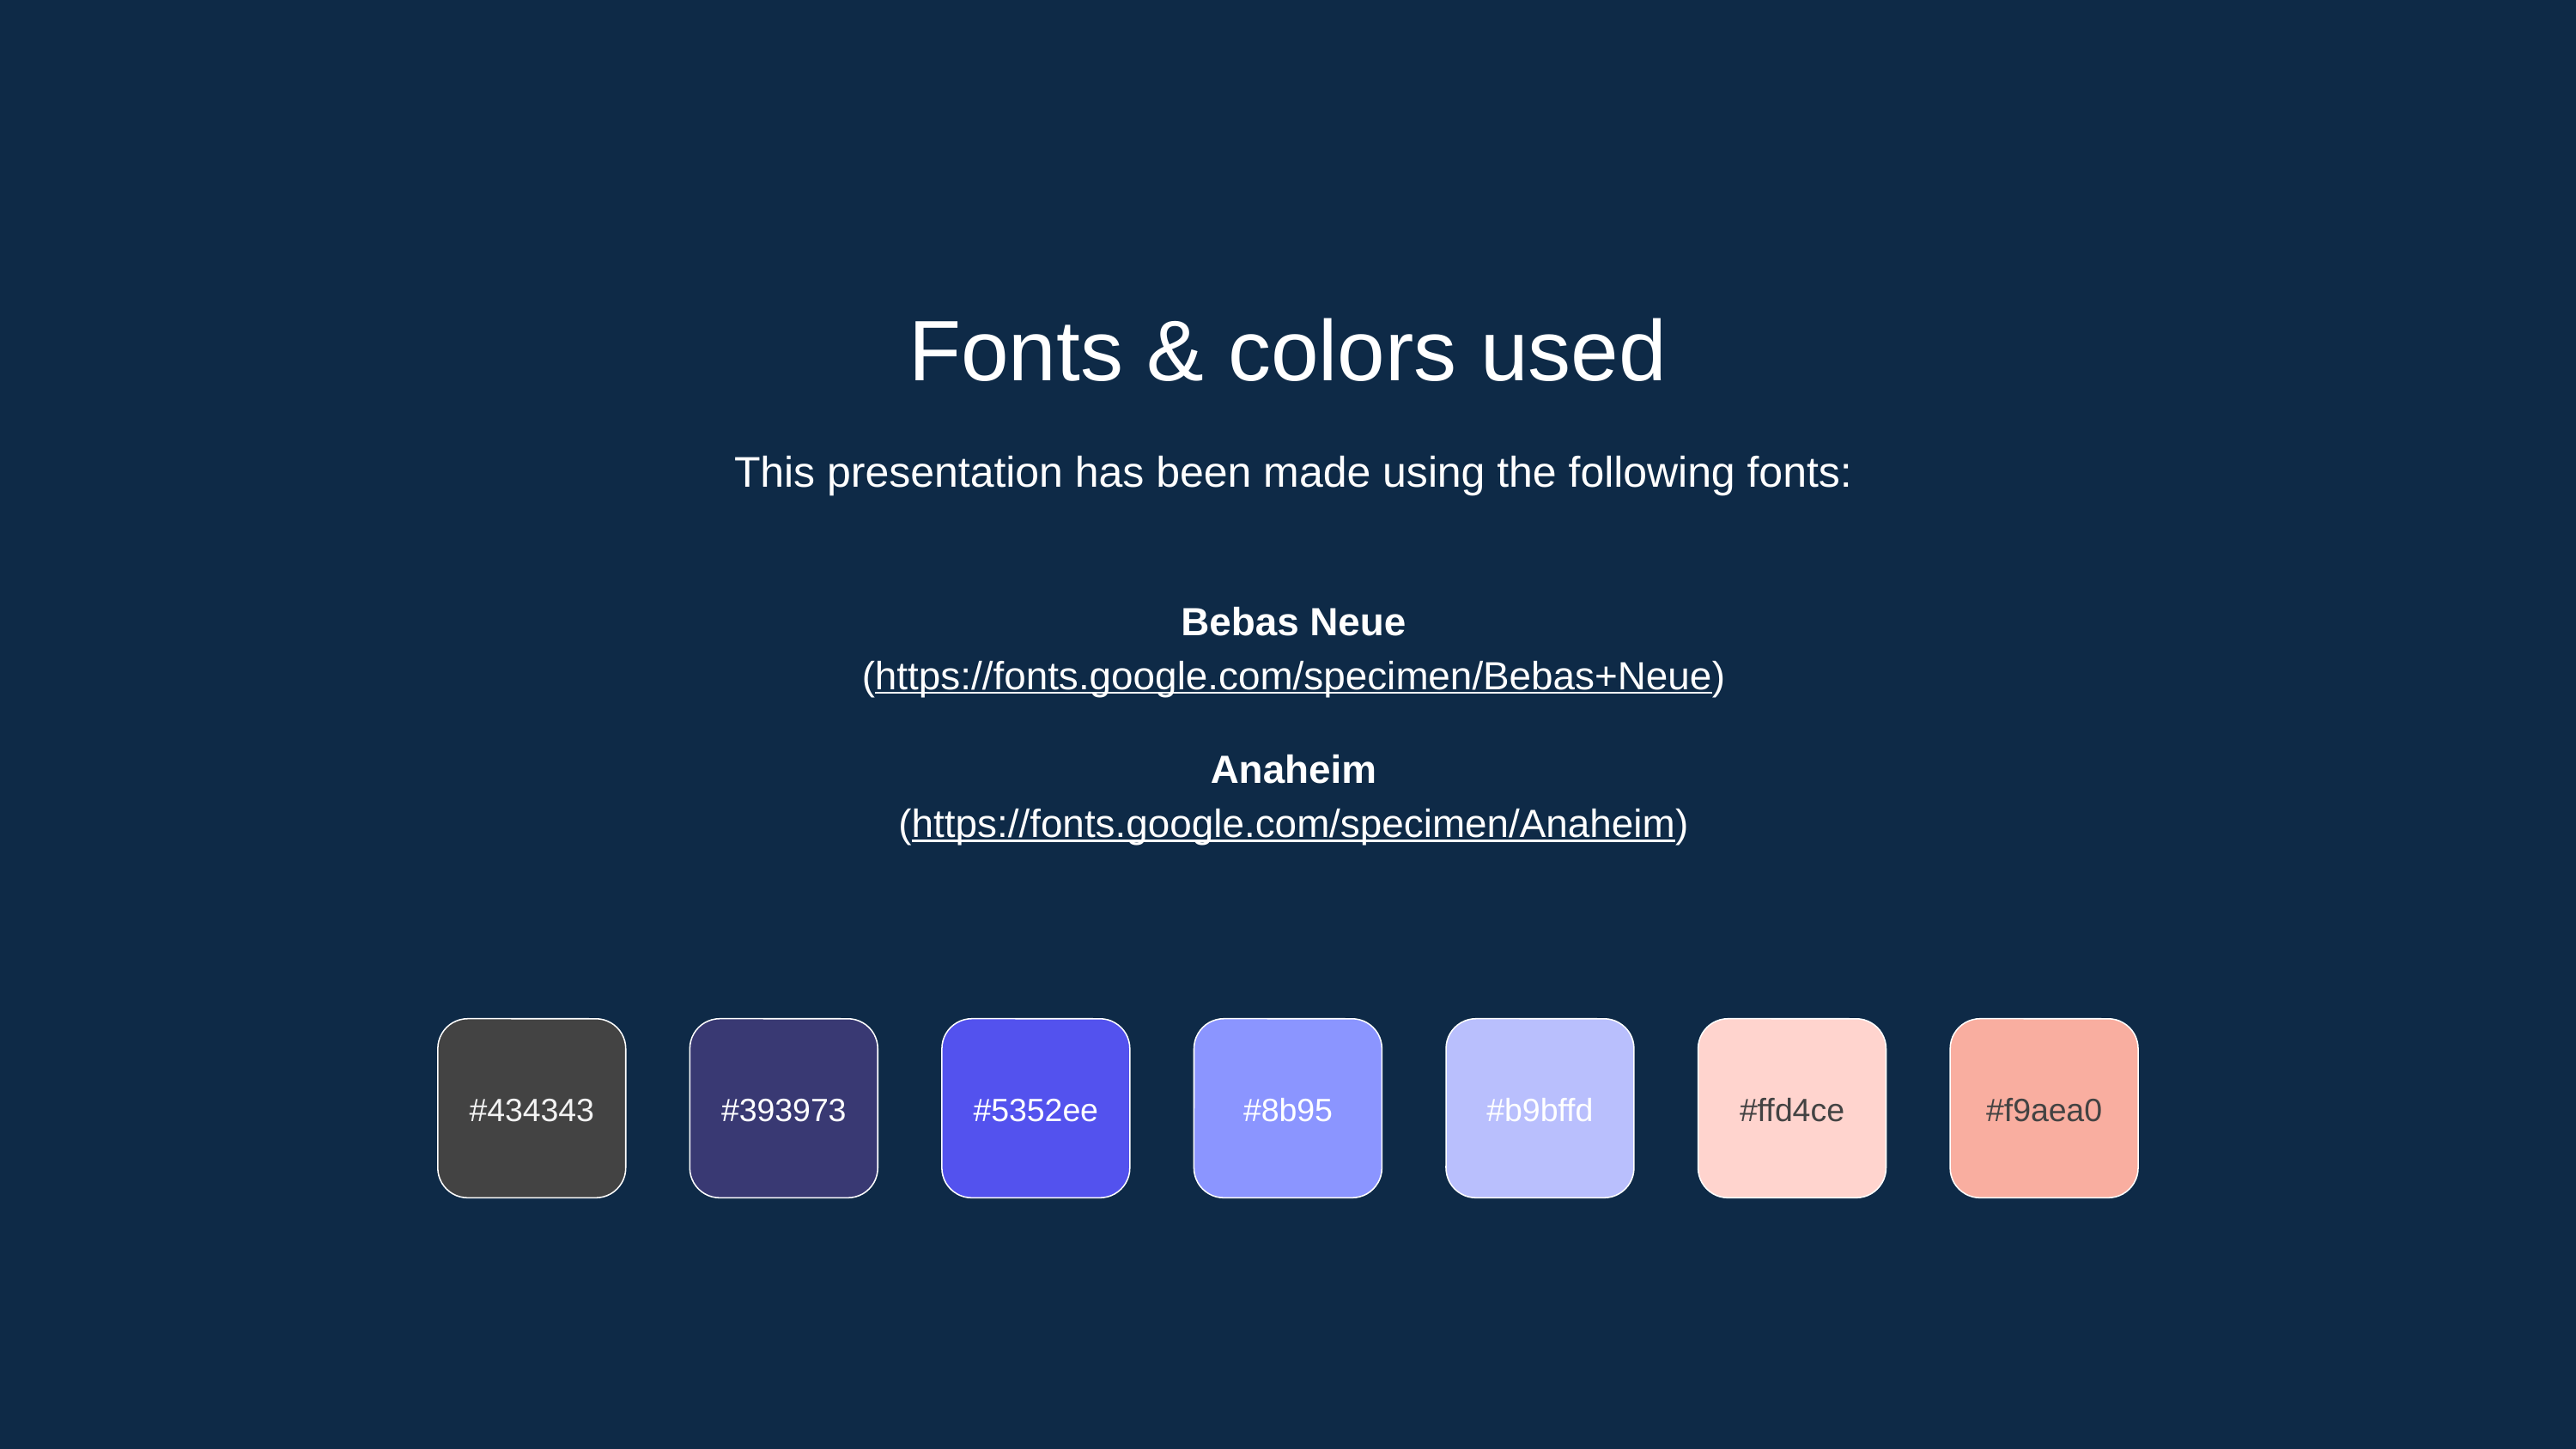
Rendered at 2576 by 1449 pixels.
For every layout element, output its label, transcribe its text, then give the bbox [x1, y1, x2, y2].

list Bebas Neue (https://fonts.google.com/specimen/Bebas+Neue) Anaheim (https://fonts.google.com/specimen/Anaheim) [301, 540, 2287, 894]
title Fonts & colors used [295, 269, 2281, 405]
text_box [437, 1018, 2139, 1198]
list This presentation has been made using the following fonts: [301, 410, 2287, 535]
